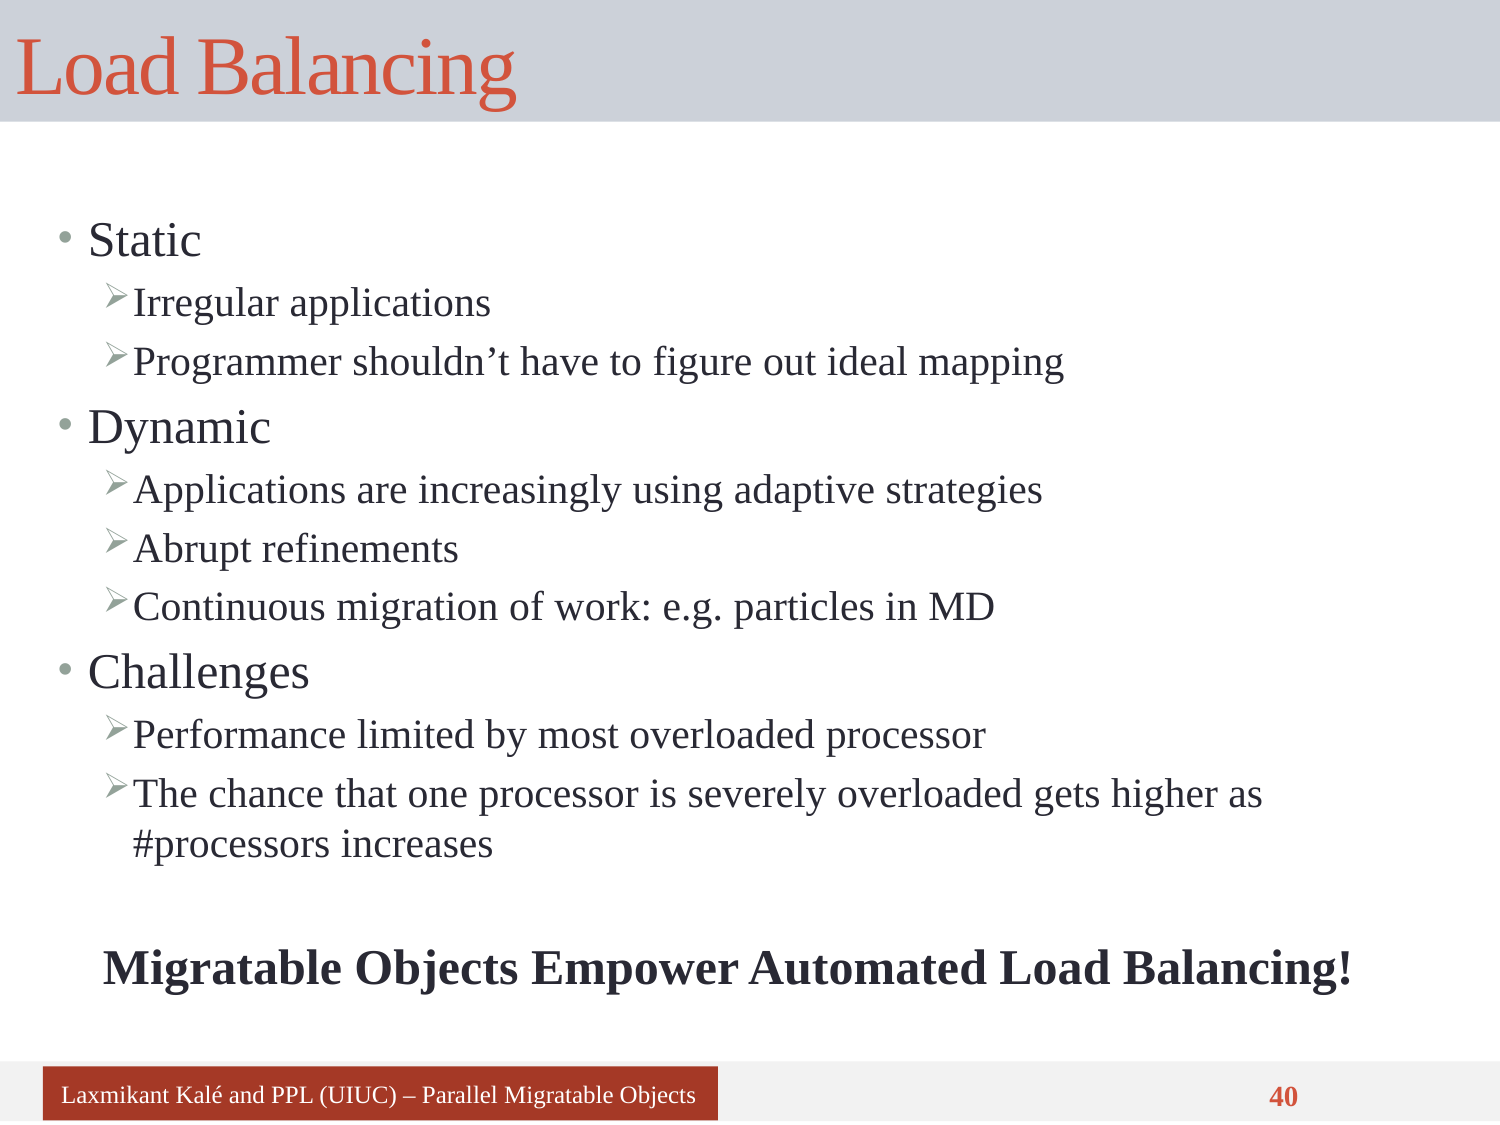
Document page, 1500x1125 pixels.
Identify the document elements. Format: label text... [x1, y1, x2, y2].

list Static Irregular applications Programmer shouldn’t have to figure out ideal mapping Dynamic Applications are increasingly using adaptive strategies Abrupt refinements Continuous migration of work: e.g. particles in MD Challenges Performance limited by most overloaded processor The chance that one processor is severely overloaded gets higher as #processors increases Migratable Objects Empower Automated Load Balancing! [42, 154, 1457, 1047]
footer Laxmikant Kalé and PPL (UIUC) – Parallel Migratable Objects [42, 1066, 718, 1121]
slide_number 40 [1254, 1067, 1457, 1122]
title Load Balancing [0, 0, 1500, 122]
